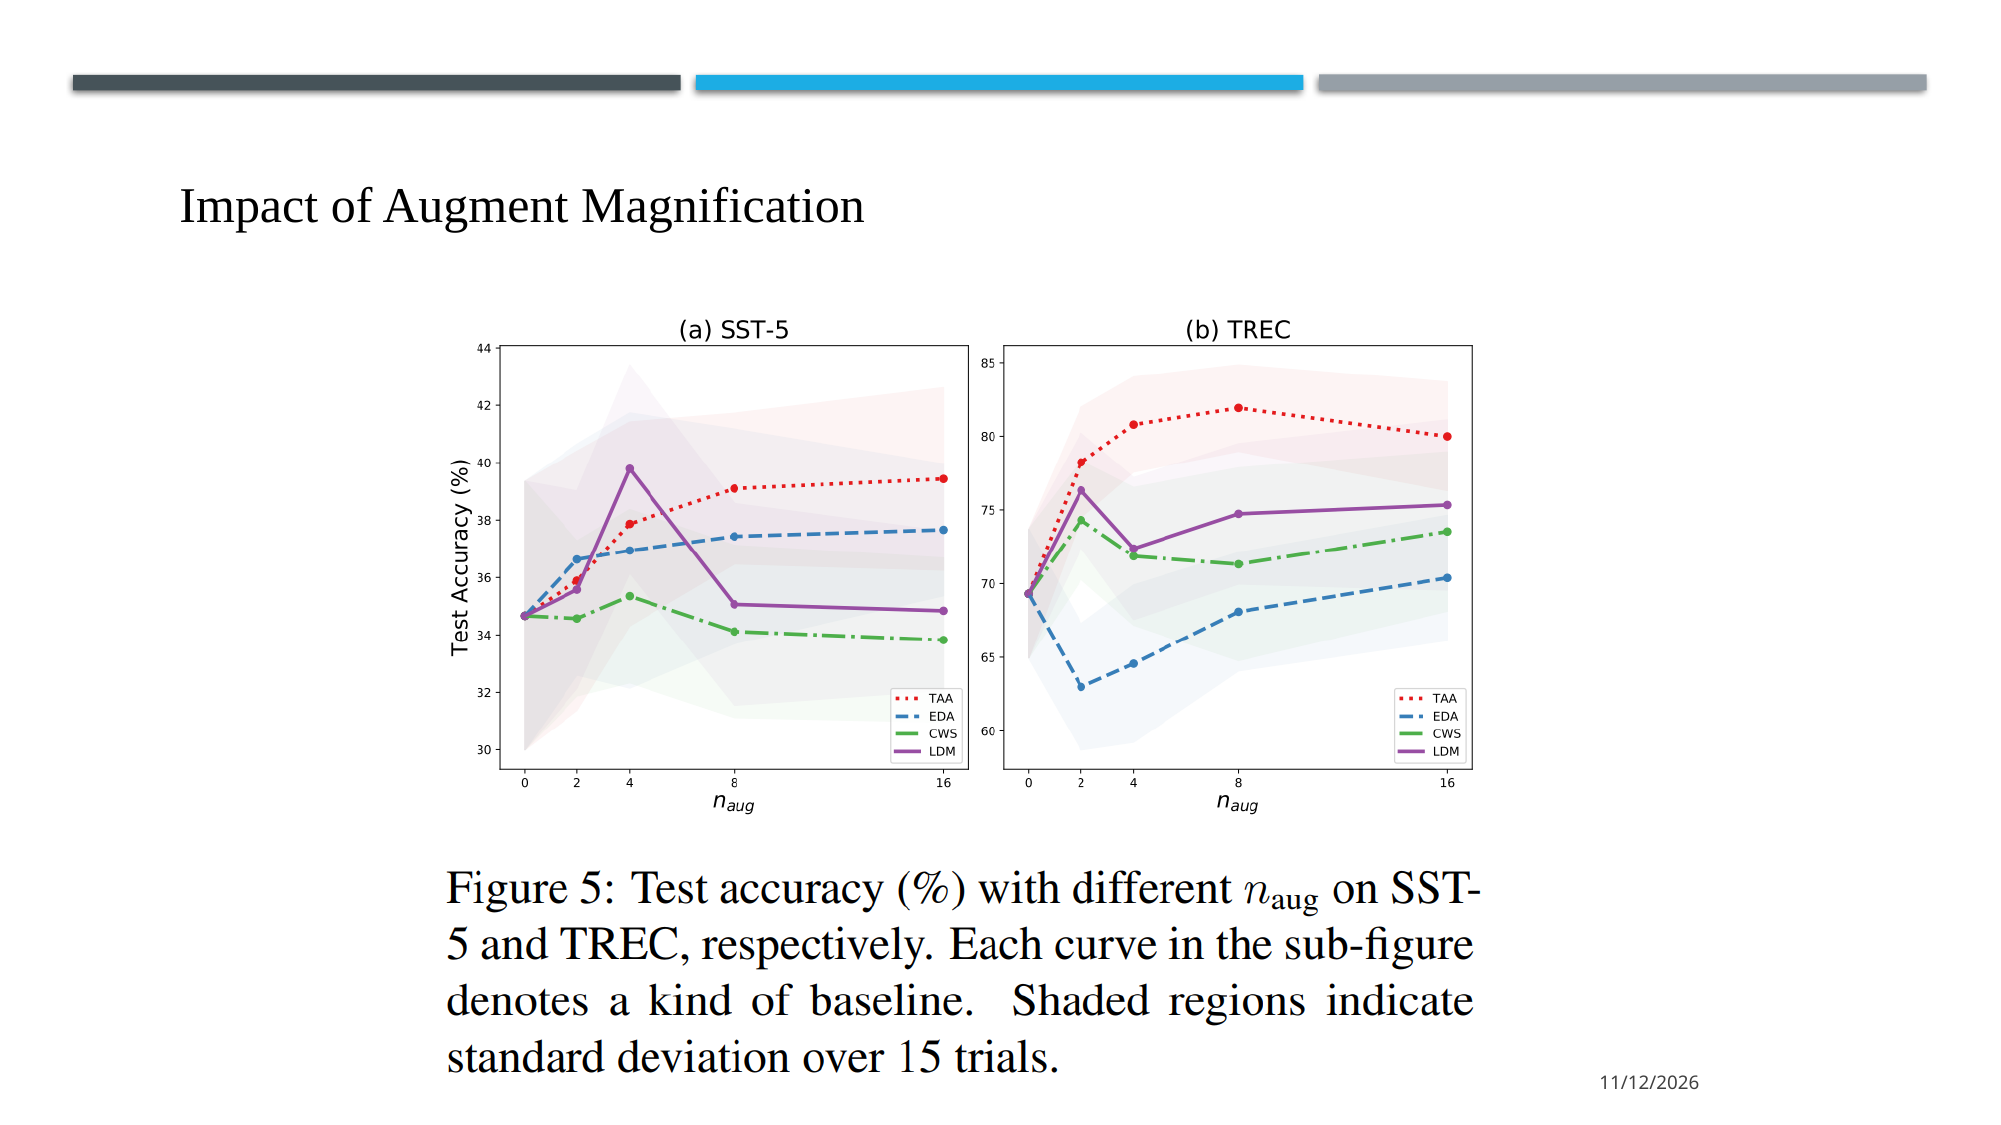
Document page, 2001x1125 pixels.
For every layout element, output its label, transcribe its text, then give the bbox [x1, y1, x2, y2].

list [393, 286, 1508, 1085]
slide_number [1247, 1053, 1715, 1114]
text_box Impact of Augment Magnification [164, 164, 1836, 240]
